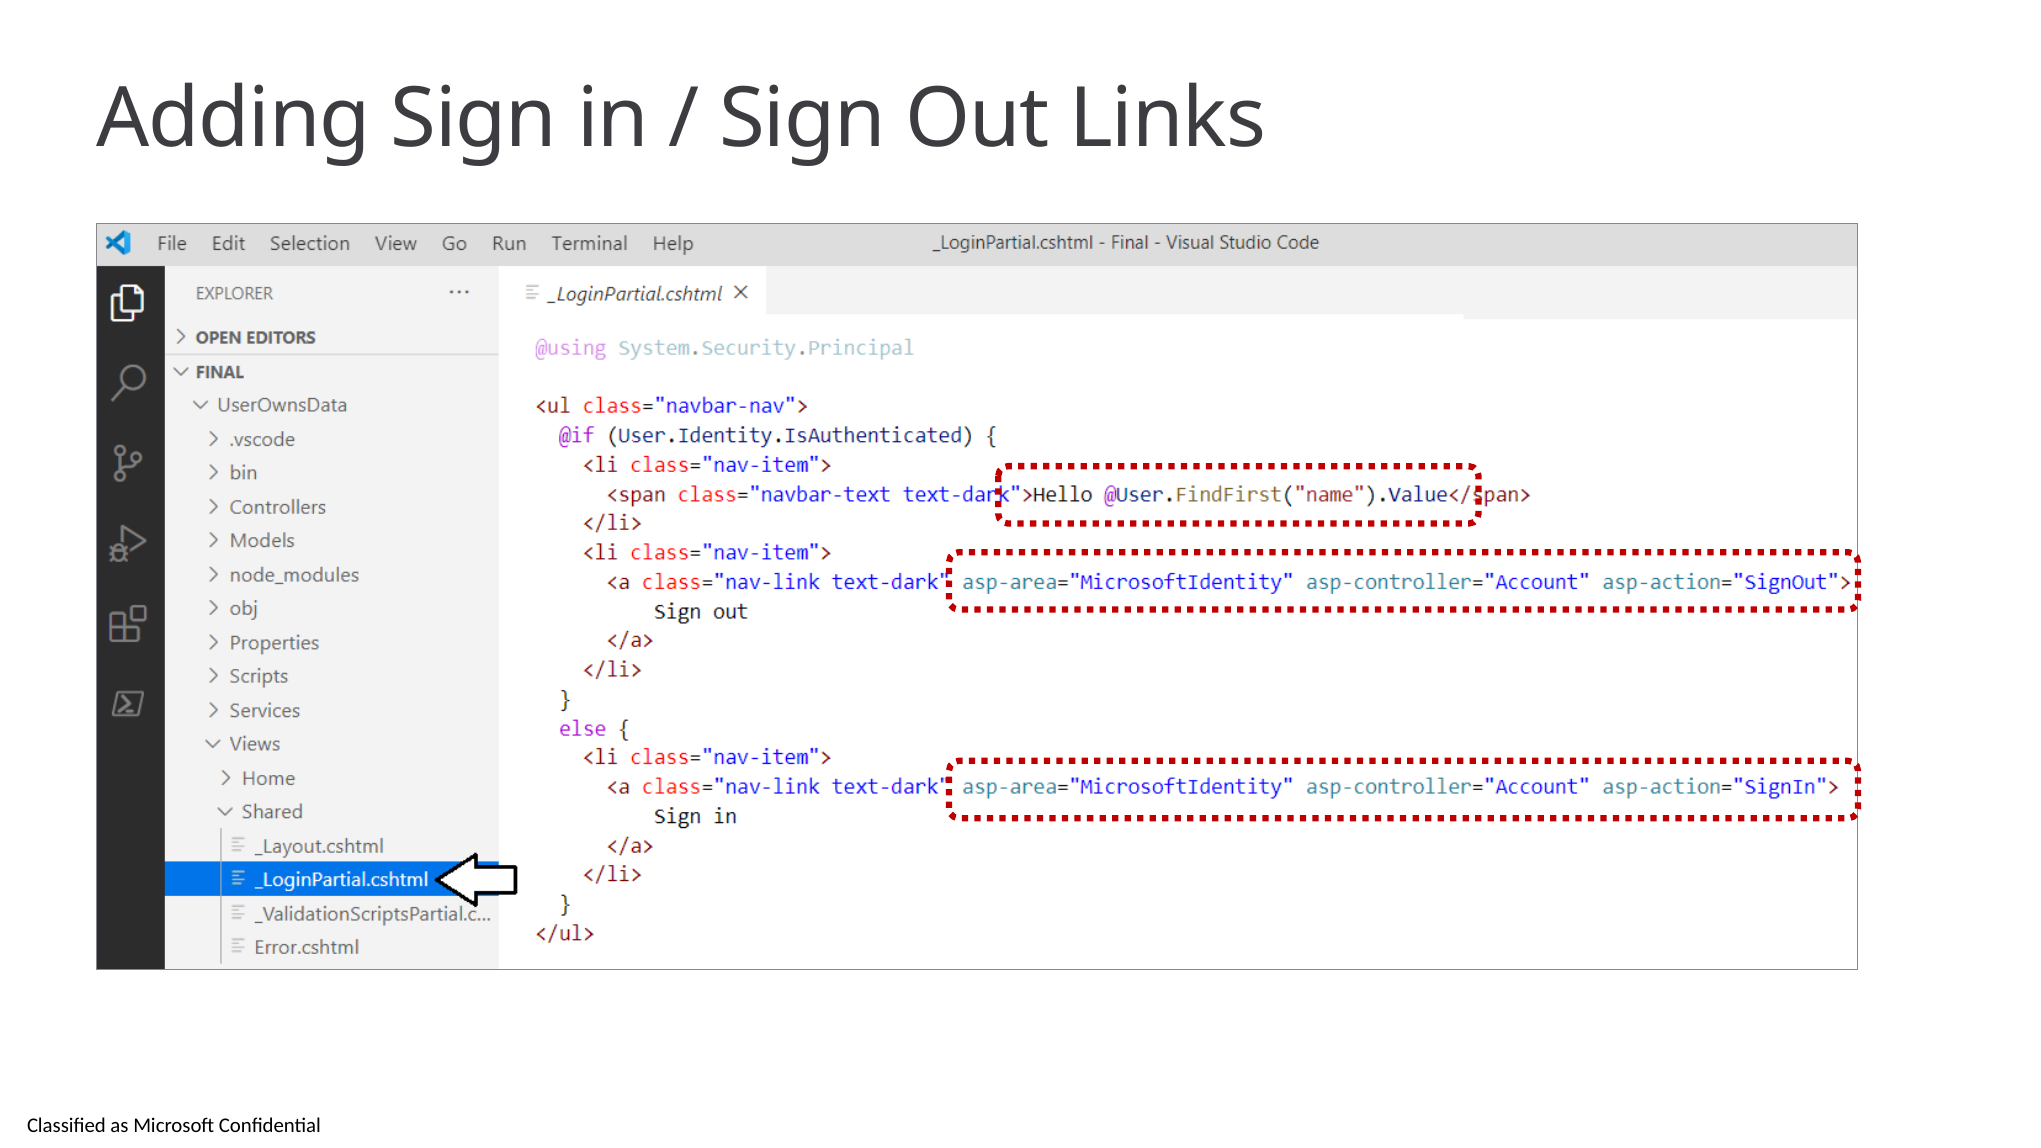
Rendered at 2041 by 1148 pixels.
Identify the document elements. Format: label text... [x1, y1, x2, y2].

title Adding Sign in / Sign Out Links [96, 75, 1904, 166]
picture [96, 222, 1859, 970]
